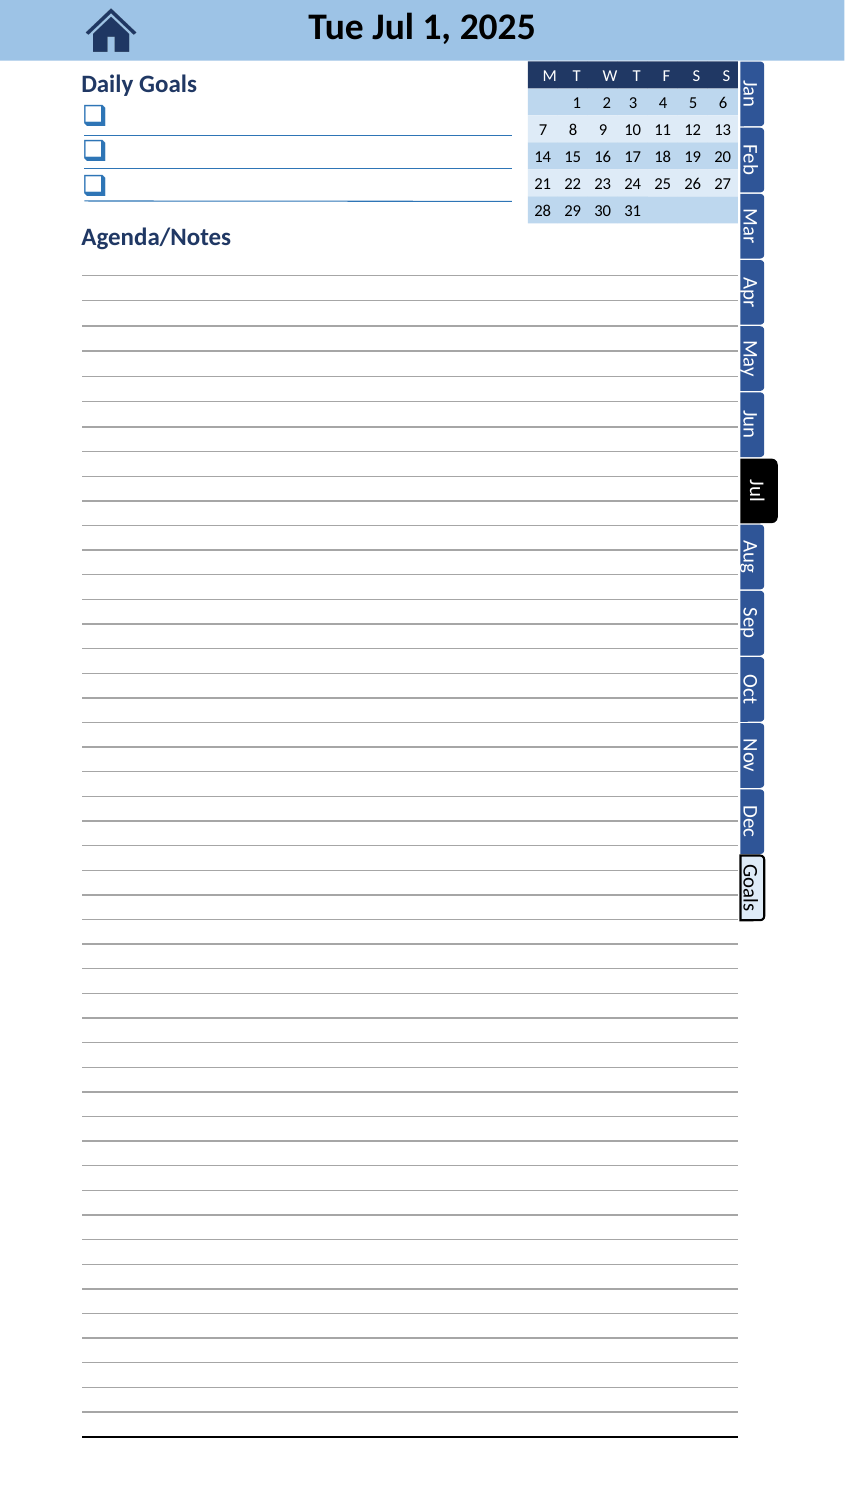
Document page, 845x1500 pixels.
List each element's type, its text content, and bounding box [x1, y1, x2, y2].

list Tue Jul 1, 2025 [190, 0, 655, 61]
picture [82, 1, 140, 59]
